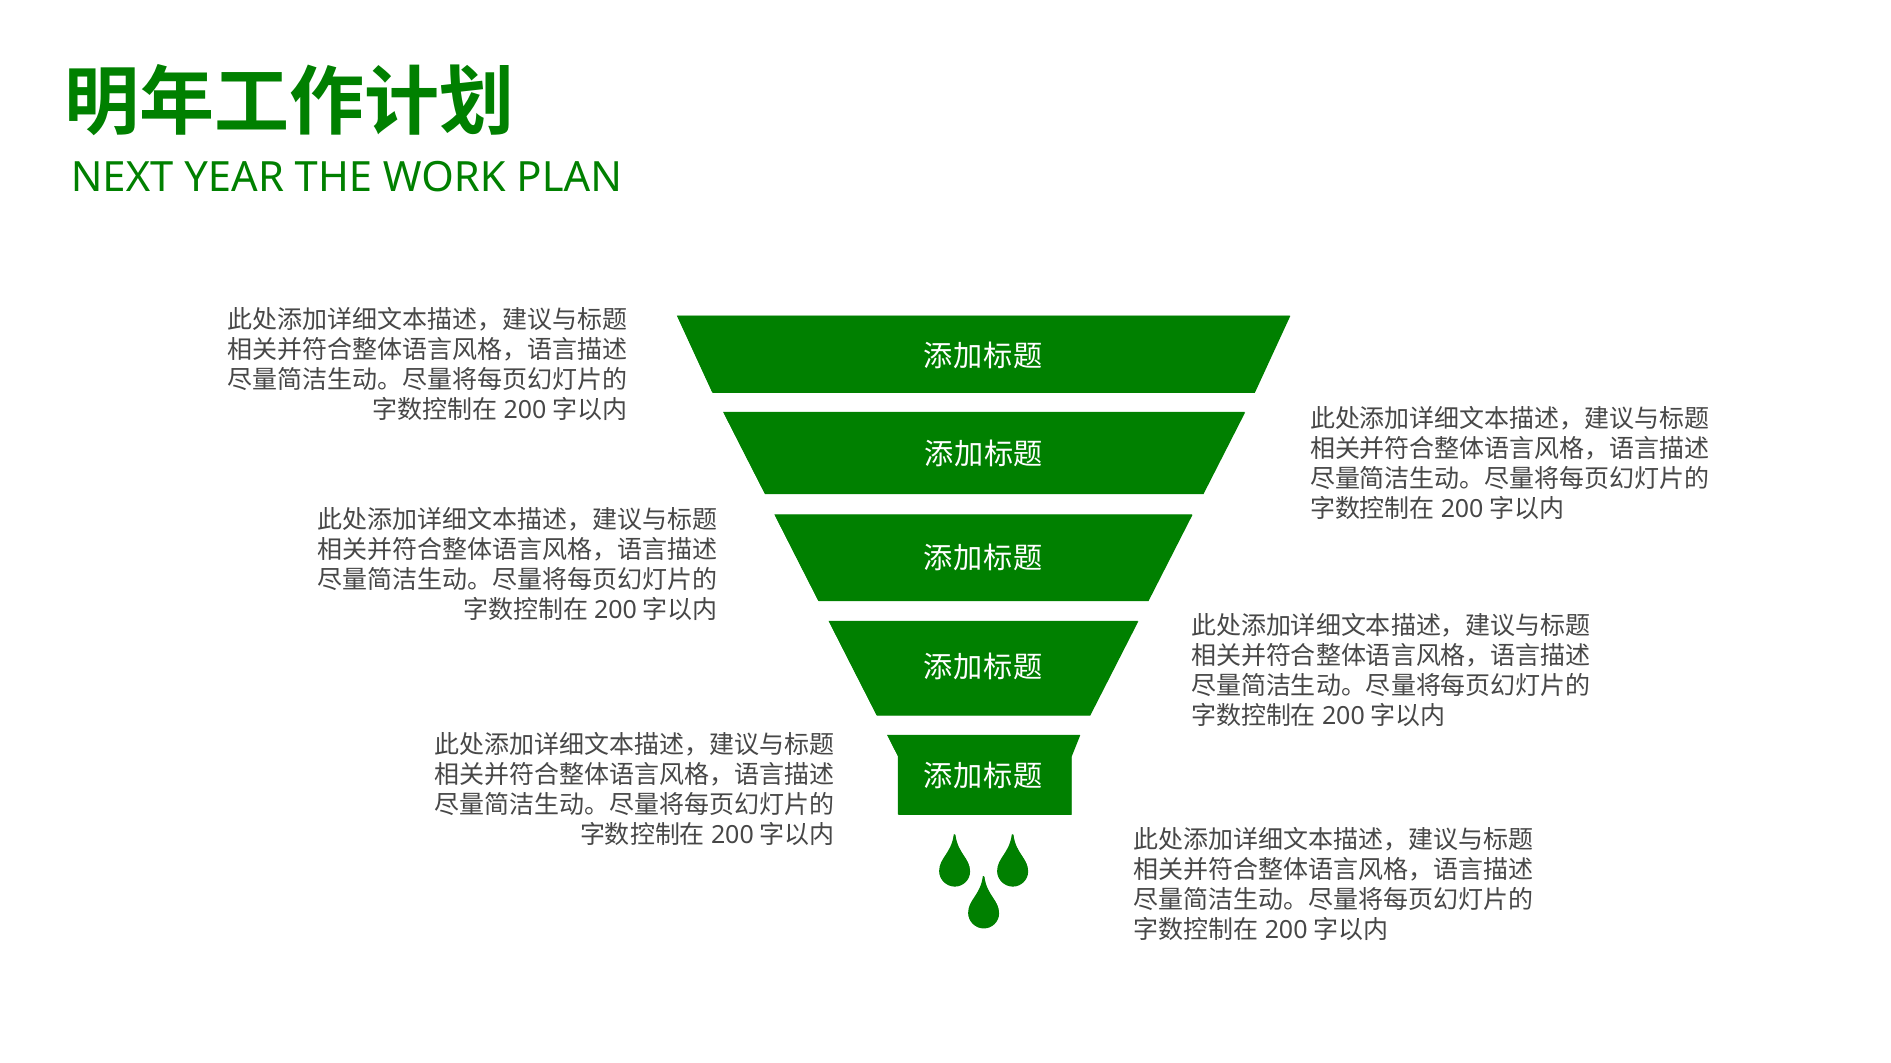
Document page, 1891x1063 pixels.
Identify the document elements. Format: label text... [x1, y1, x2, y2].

text_box 此处添加详细文本描述，建议与标题相关并符合整体语言风格，语言描述尽量简洁生动。尽量将每页幻灯片的字数控制在200字以内 [1296, 609, 1606, 730]
text_box NEXT YEAR THE WORK PLAN [70, 150, 745, 251]
text_box 此处添加详细文本描述，建议与标题相关并符合整体语言风格，语言描述尽量简洁生动。尽量将每页幻灯片的字数控制在200字以内 [420, 728, 671, 849]
text_box 明年工作计划 [47, 45, 646, 153]
text_box 此处添加详细文本描述，建议与标题相关并符合整体语言风格，语言描述尽量简洁生动。尽量将每页幻灯片的字数控制在200字以内 [1309, 402, 1725, 523]
text_box 此处添加详细文本描述，建议与标题相关并符合整体语言风格，语言描述尽量简洁生动。尽量将每页幻灯片的字数控制在200字以内 [212, 303, 628, 424]
text_box 此处添加详细文本描述，建议与标题相关并符合整体语言风格，语言描述尽量简洁生动。尽量将每页幻灯片的字数控制在200字以内 [303, 503, 671, 624]
text_box 此处添加详细文本描述，建议与标题相关并符合整体语言风格，语言描述尽量简洁生动。尽量将每页幻灯片的字数控制在200字以内 [1133, 823, 1549, 944]
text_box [677, 315, 1291, 929]
